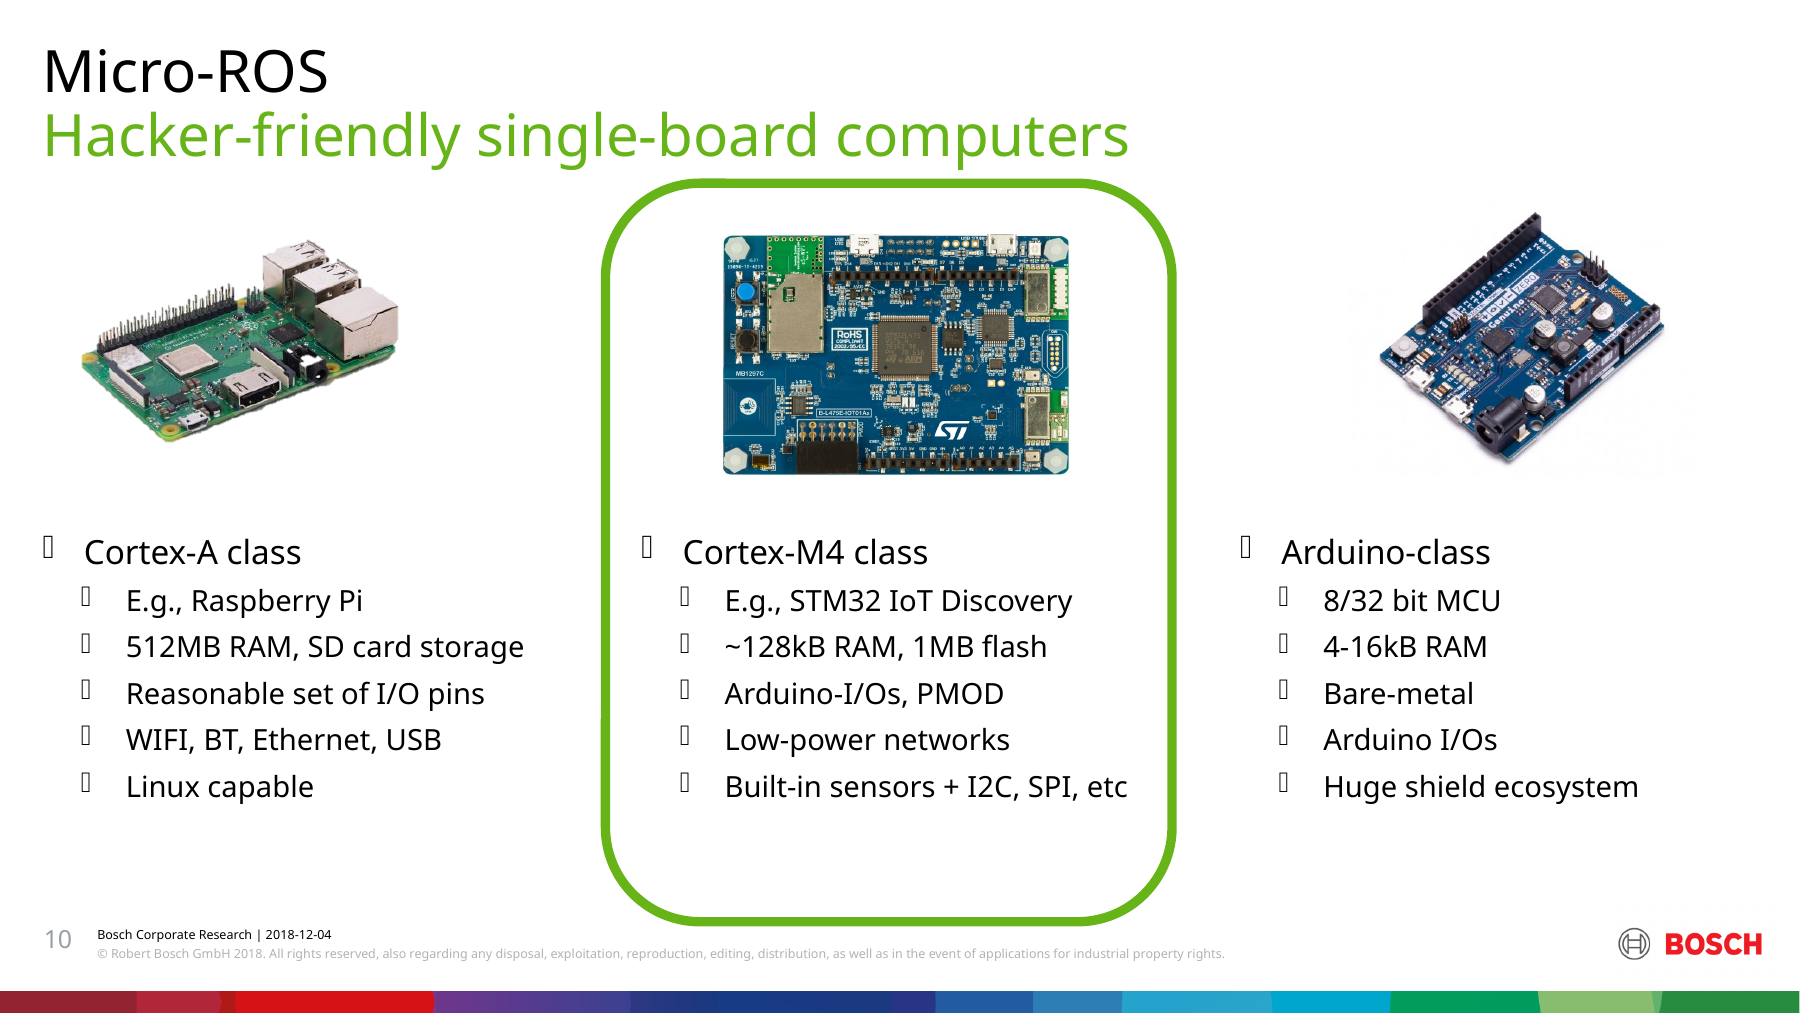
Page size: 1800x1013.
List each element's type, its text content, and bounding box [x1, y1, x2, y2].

picture [0, 905, 1272, 1013]
list Arduino-class 8/32 bit MCU 4-16kB RAM Bare-metal Arduino I/Os Huge shield ecosystem [1240, 212, 1754, 897]
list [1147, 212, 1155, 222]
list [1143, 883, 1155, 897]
picture [720, 234, 1070, 476]
picture [1337, 197, 1707, 476]
slide_number 10 [43, 923, 92, 991]
list Cortex-A class E.g., Raspberry Pi 512MB RAM, SD card storage Reasonable set of I/O pins WIFI, BT, Ethernet, USB Linux capable [42, 212, 556, 897]
text_box [605, 183, 1173, 922]
picture [42, 197, 441, 476]
list Micro-ROS [42, 42, 1757, 106]
title Hacker-friendly single-board computers [42, 106, 1757, 171]
picture [1390, 896, 1800, 1013]
